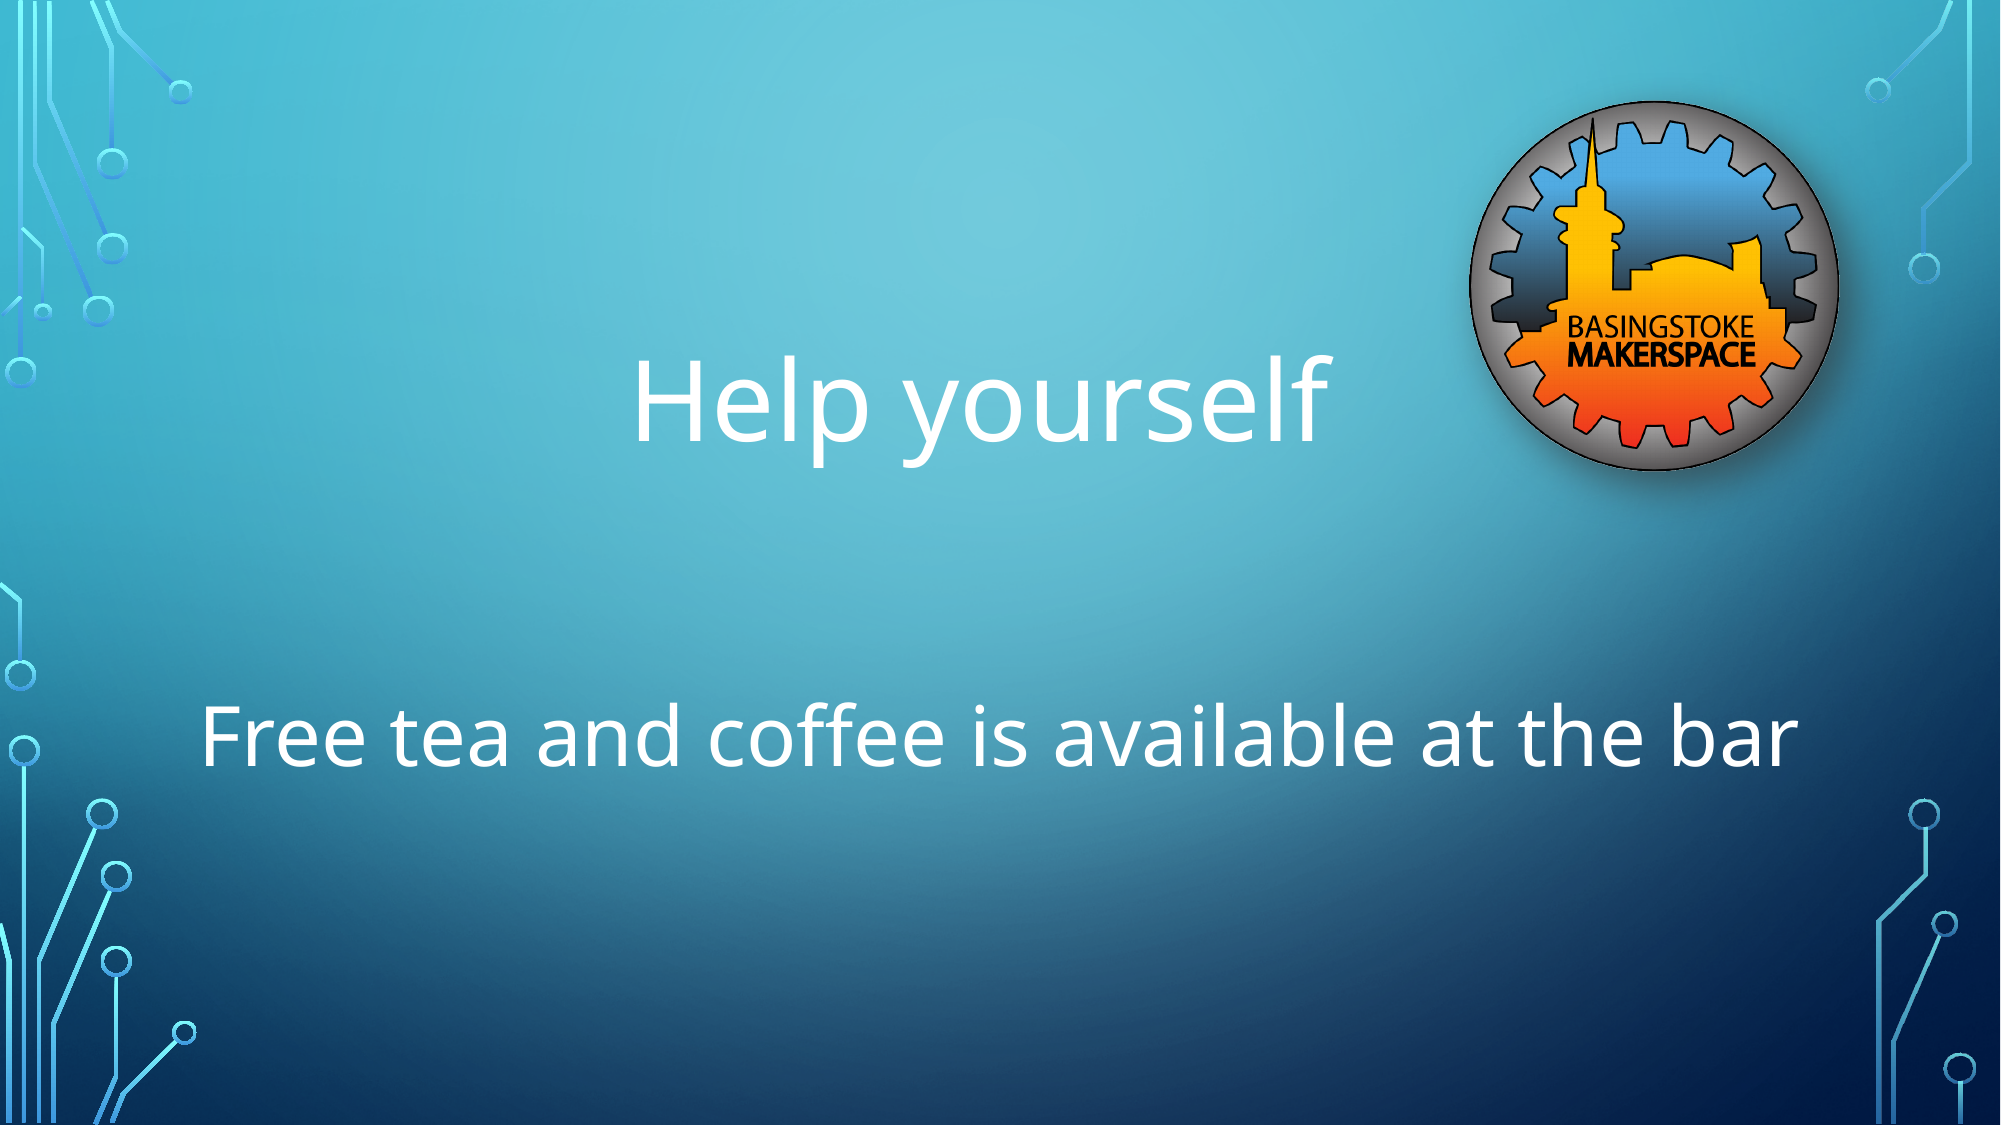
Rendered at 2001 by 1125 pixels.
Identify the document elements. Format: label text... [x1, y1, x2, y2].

text_box Free tea and coffee is available at the bar [183, 675, 1817, 791]
picture [1452, 80, 1858, 474]
text_box Help yourself [613, 321, 1345, 472]
